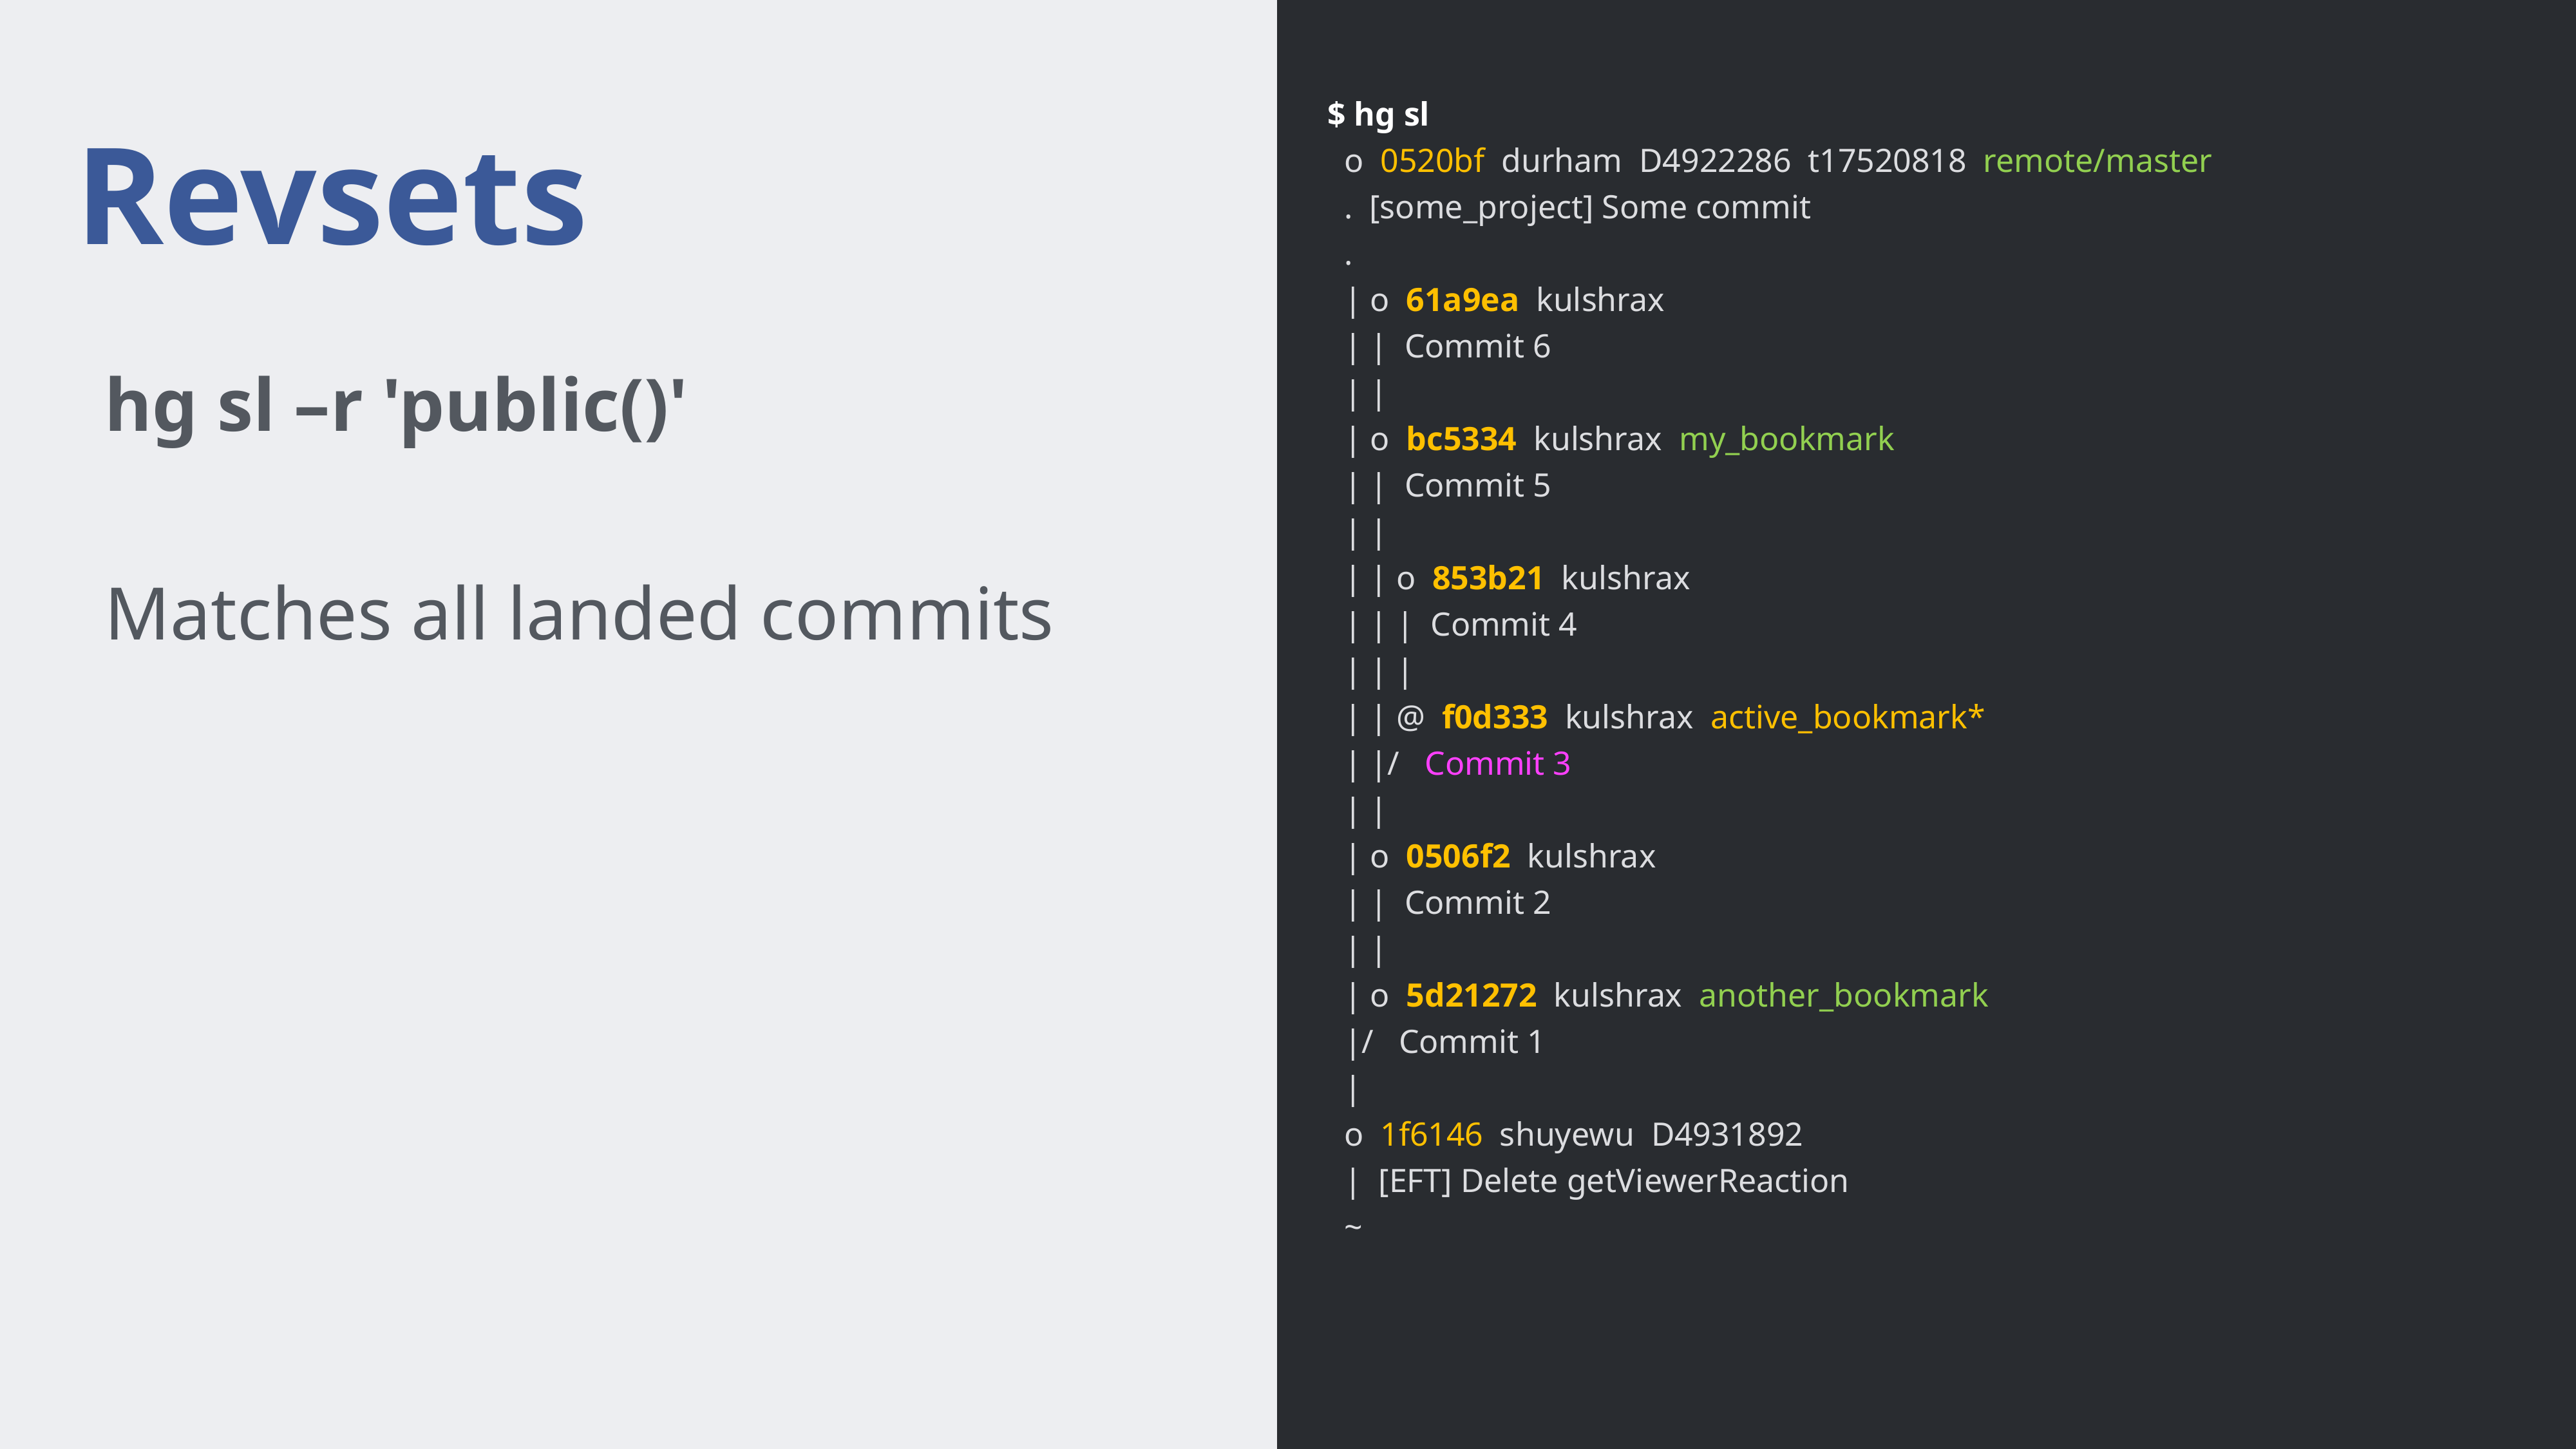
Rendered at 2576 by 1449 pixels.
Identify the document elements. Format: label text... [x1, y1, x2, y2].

text_box $ hg sl o 0520bf durham D4922286 t17520818 remote/master . [some_project] Some commit . | o 61a9ea kulshrax | | Commit 6 | | | o bc5334 kulshrax my_bookmark | | Commit 5 | | | | o 853b21 kulshrax | | | Commit 4 | | | | | @ f0d333 kulshrax active_bookmark* | |/ Commit 3 | | | o 0506f2 kulshrax | | Commit 2 | | | o 5d21272 kulshrax another_bookmark |/ Commit 1 | o 1f6146 shuyewu D4931892 | [EFT] Delete getViewerReaction ~ [1308, 76, 2481, 1373]
list hg sl –r 'public()' Matches all landed commits [56, 341, 1233, 1059]
title Revsets [75, 109, 1214, 305]
text_box [1277, 0, 2576, 1449]
